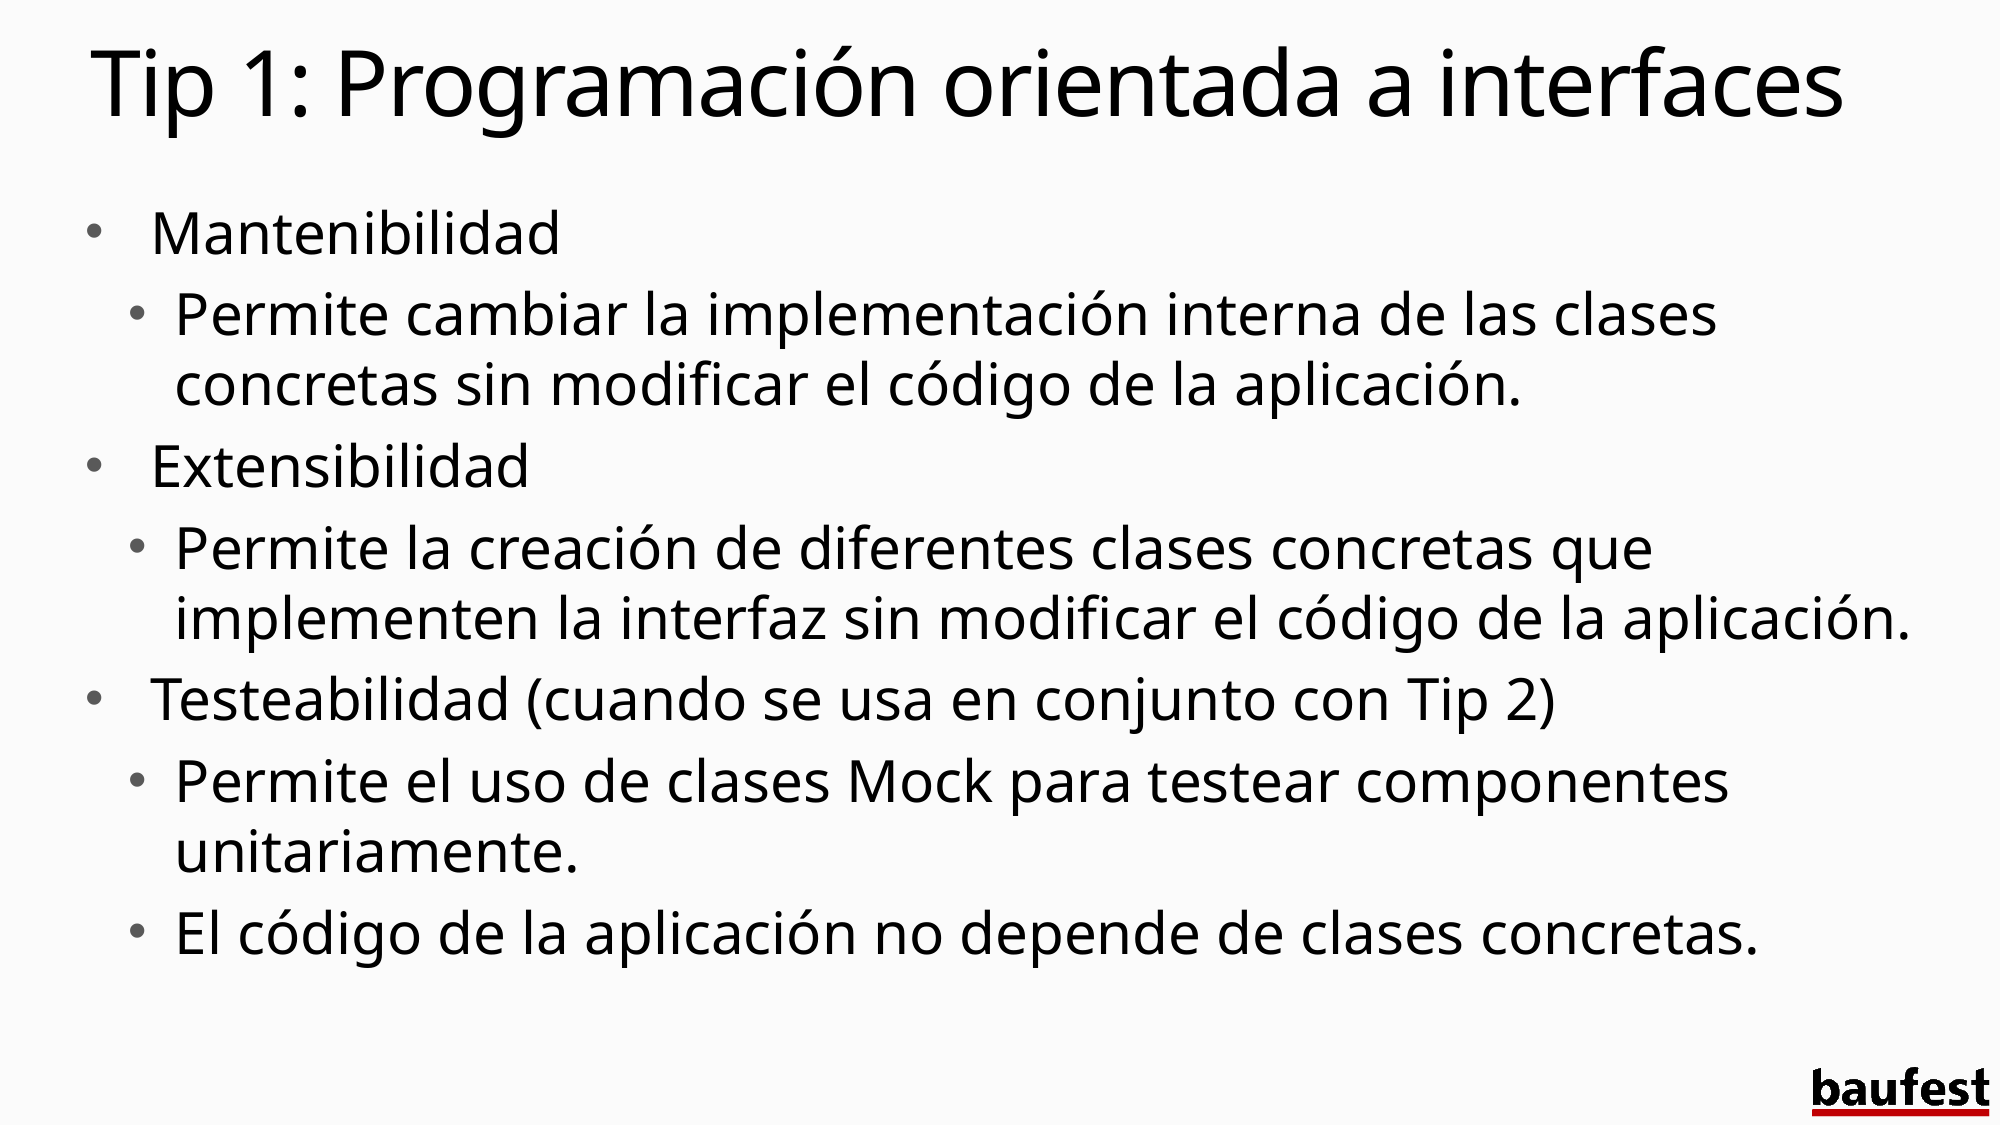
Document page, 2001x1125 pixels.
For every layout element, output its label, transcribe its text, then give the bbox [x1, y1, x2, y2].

title Tip 1: Programación orientada a interfaces [90, 37, 1920, 138]
list Mantenibilidad Permite cambiar la implementación interna de las clases concretas sin modificar el código de la aplicación. Extensibilidad Permite la creación de diferentes clases concretas que implementen la interfaz sin modificar el código de la aplicación. Testeabilidad (cuando se usa en conjunto con Tip 2) Permite el uso de clases Mock para testear componentes unitariamente. El código de la aplicación no depende de clases concretas. [85, 195, 1915, 1070]
picture [1812, 1066, 1990, 1117]
